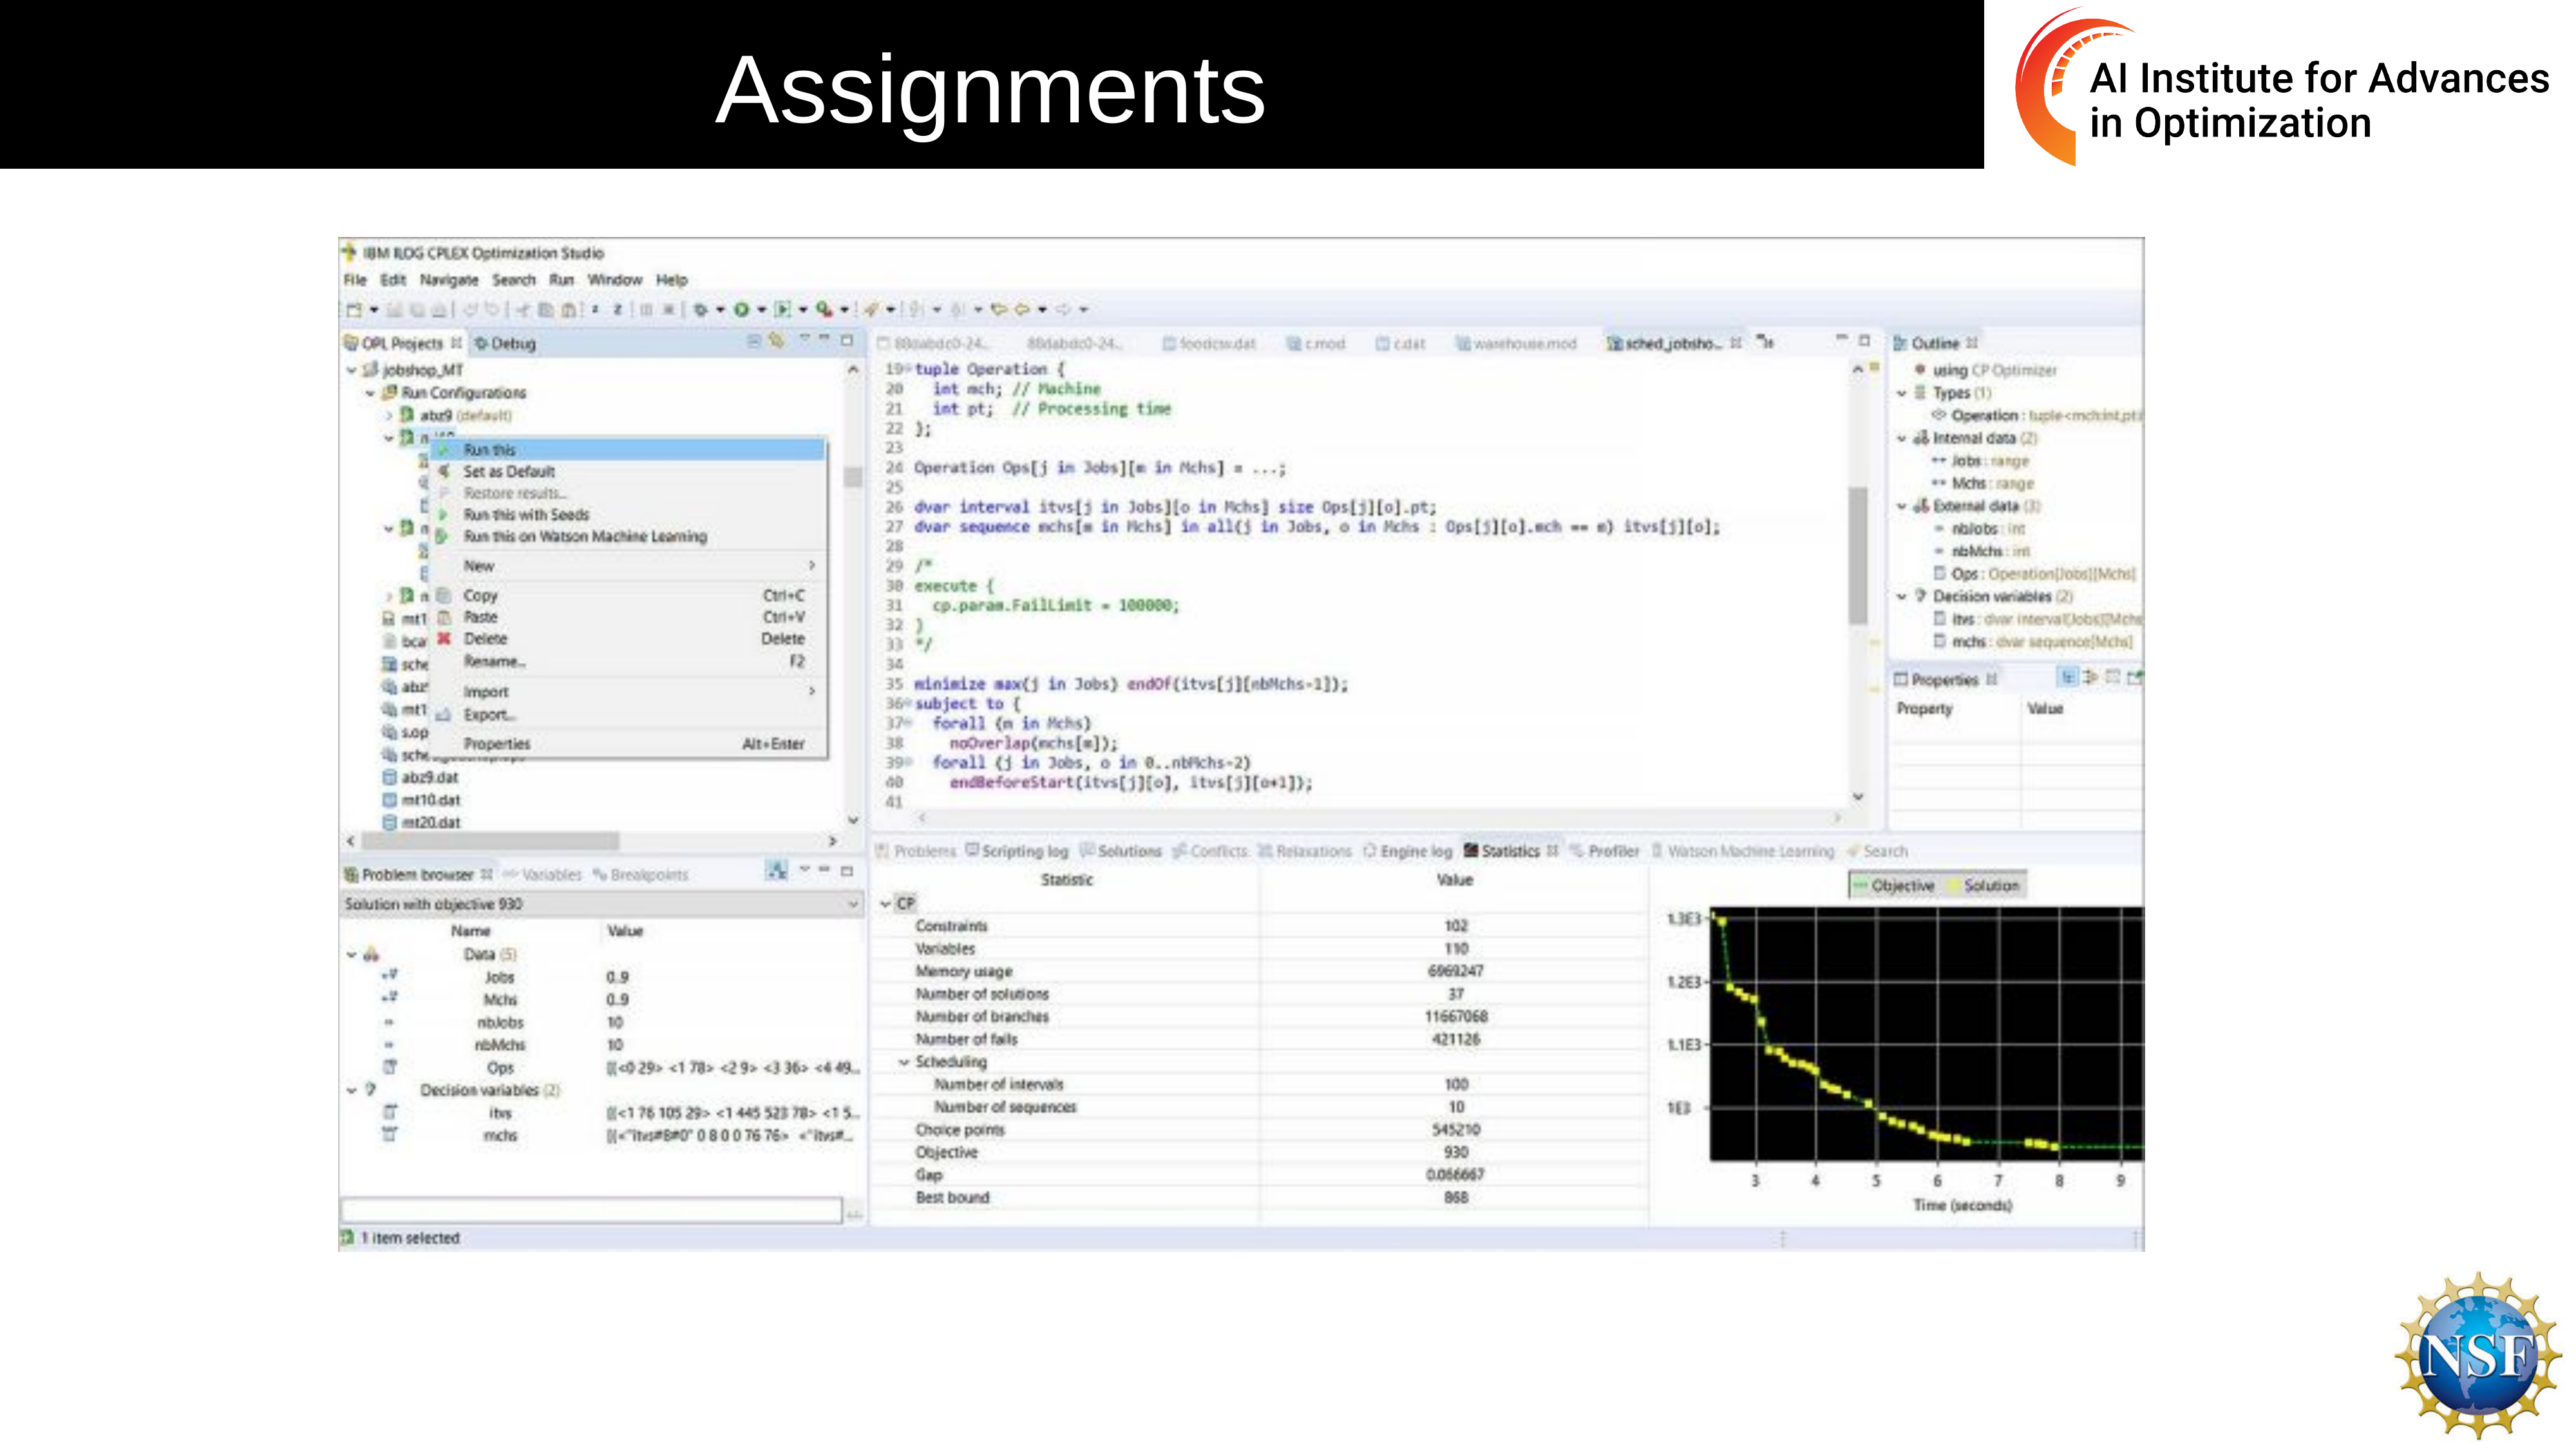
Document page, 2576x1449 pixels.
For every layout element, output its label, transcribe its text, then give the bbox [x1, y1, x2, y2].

picture [338, 237, 2146, 1253]
picture [2015, 6, 2549, 167]
title Assignments [0, 0, 1984, 169]
picture [2392, 1268, 2565, 1443]
